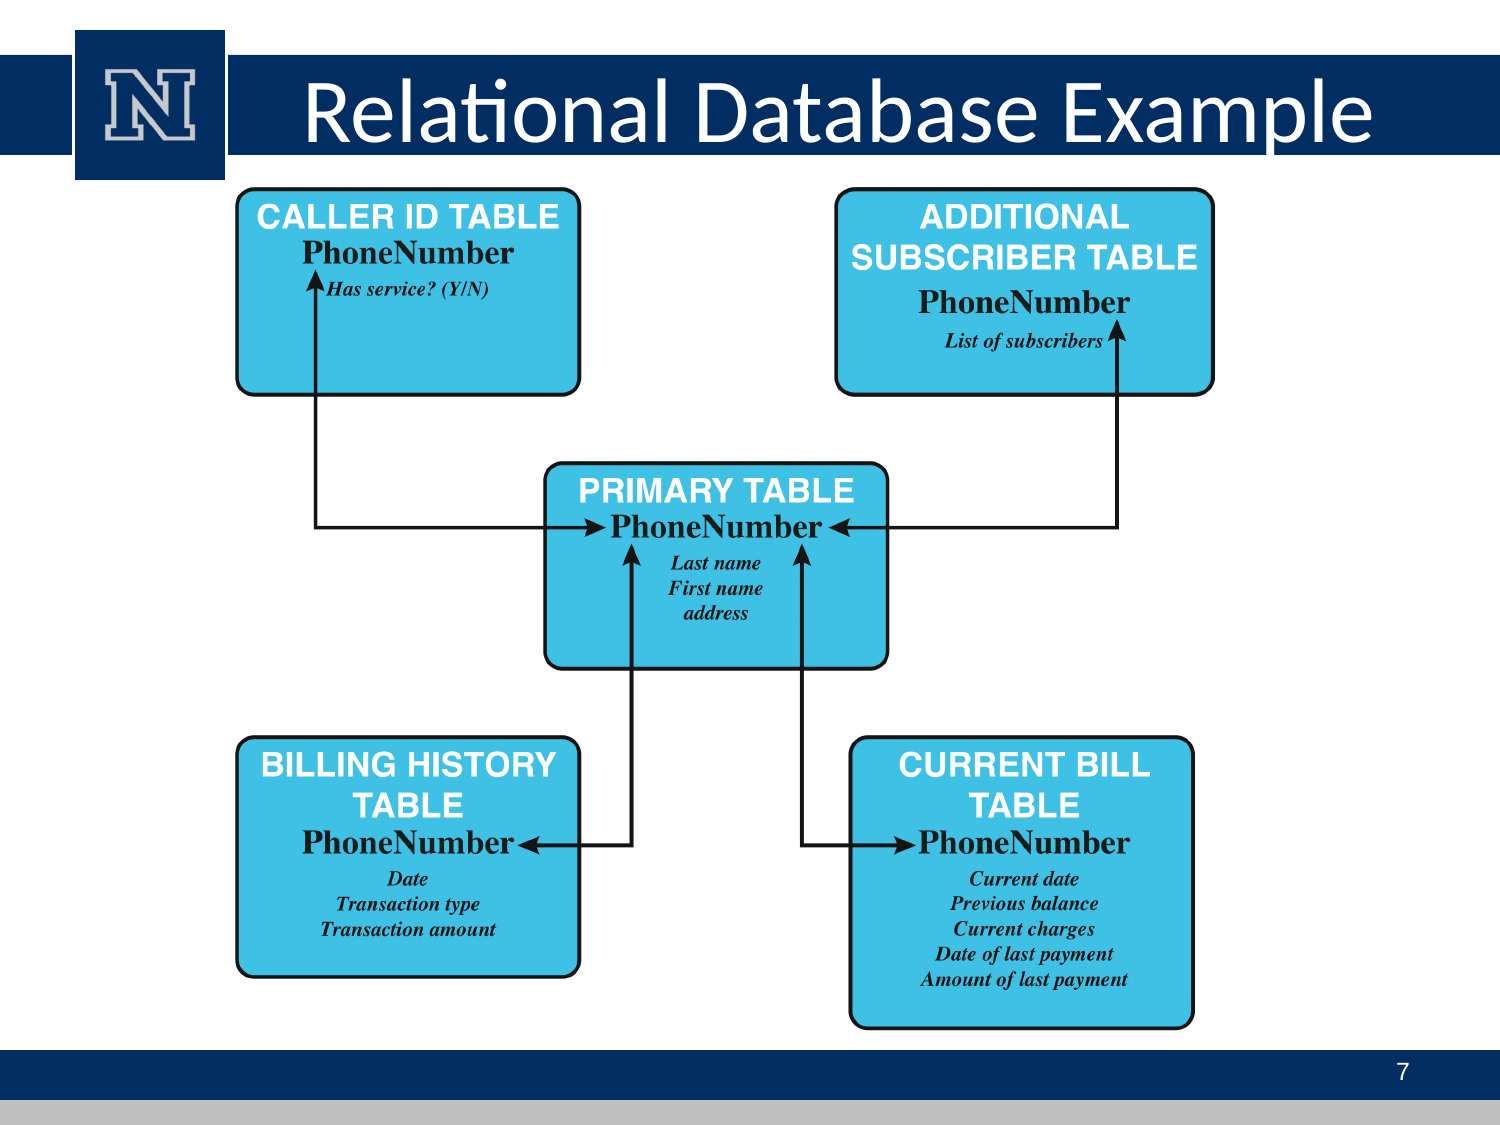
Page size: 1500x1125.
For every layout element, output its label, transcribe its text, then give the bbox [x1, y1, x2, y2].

picture [75, 30, 1296, 1125]
title Relational Database Example [287, 12, 1475, 200]
slide_number 7 [1298, 1040, 1425, 1100]
